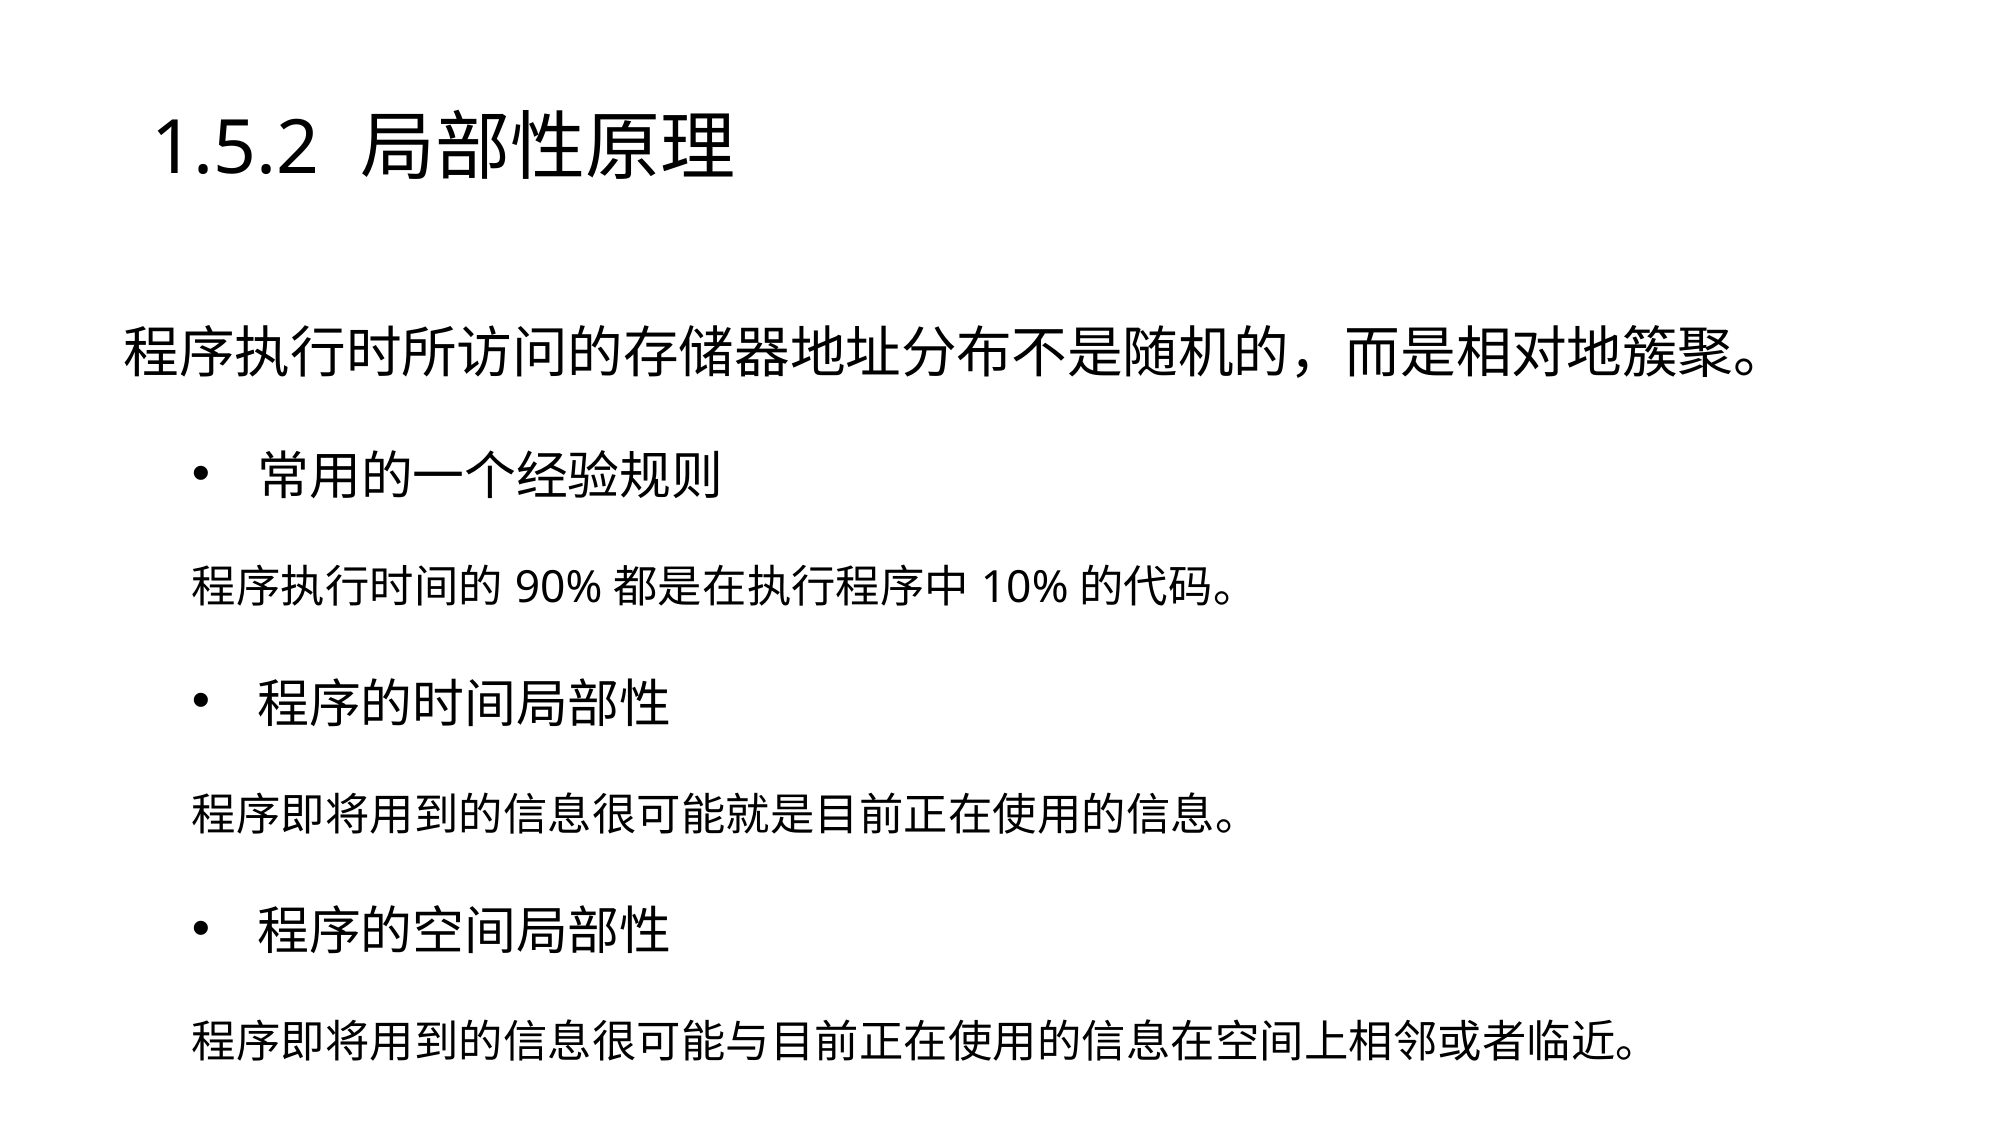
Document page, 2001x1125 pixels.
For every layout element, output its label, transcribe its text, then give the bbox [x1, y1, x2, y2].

list 程序执行时所访问的存储器地址分布不是随机的，而是相对地簇聚。 常用的一个经验规则 程序执行时间的90%都是在执行程序中10%的代码。 程序的时间局部性 程序即将用到的信息很可能就是目前正在使用的信息。 程序的空间局部性 程序即将用到的信息很可能与目前正在使用的信息在空间上相邻或者临近。 [84, 259, 1945, 1092]
title 1.5.2 局部性原理 [136, 34, 1862, 253]
